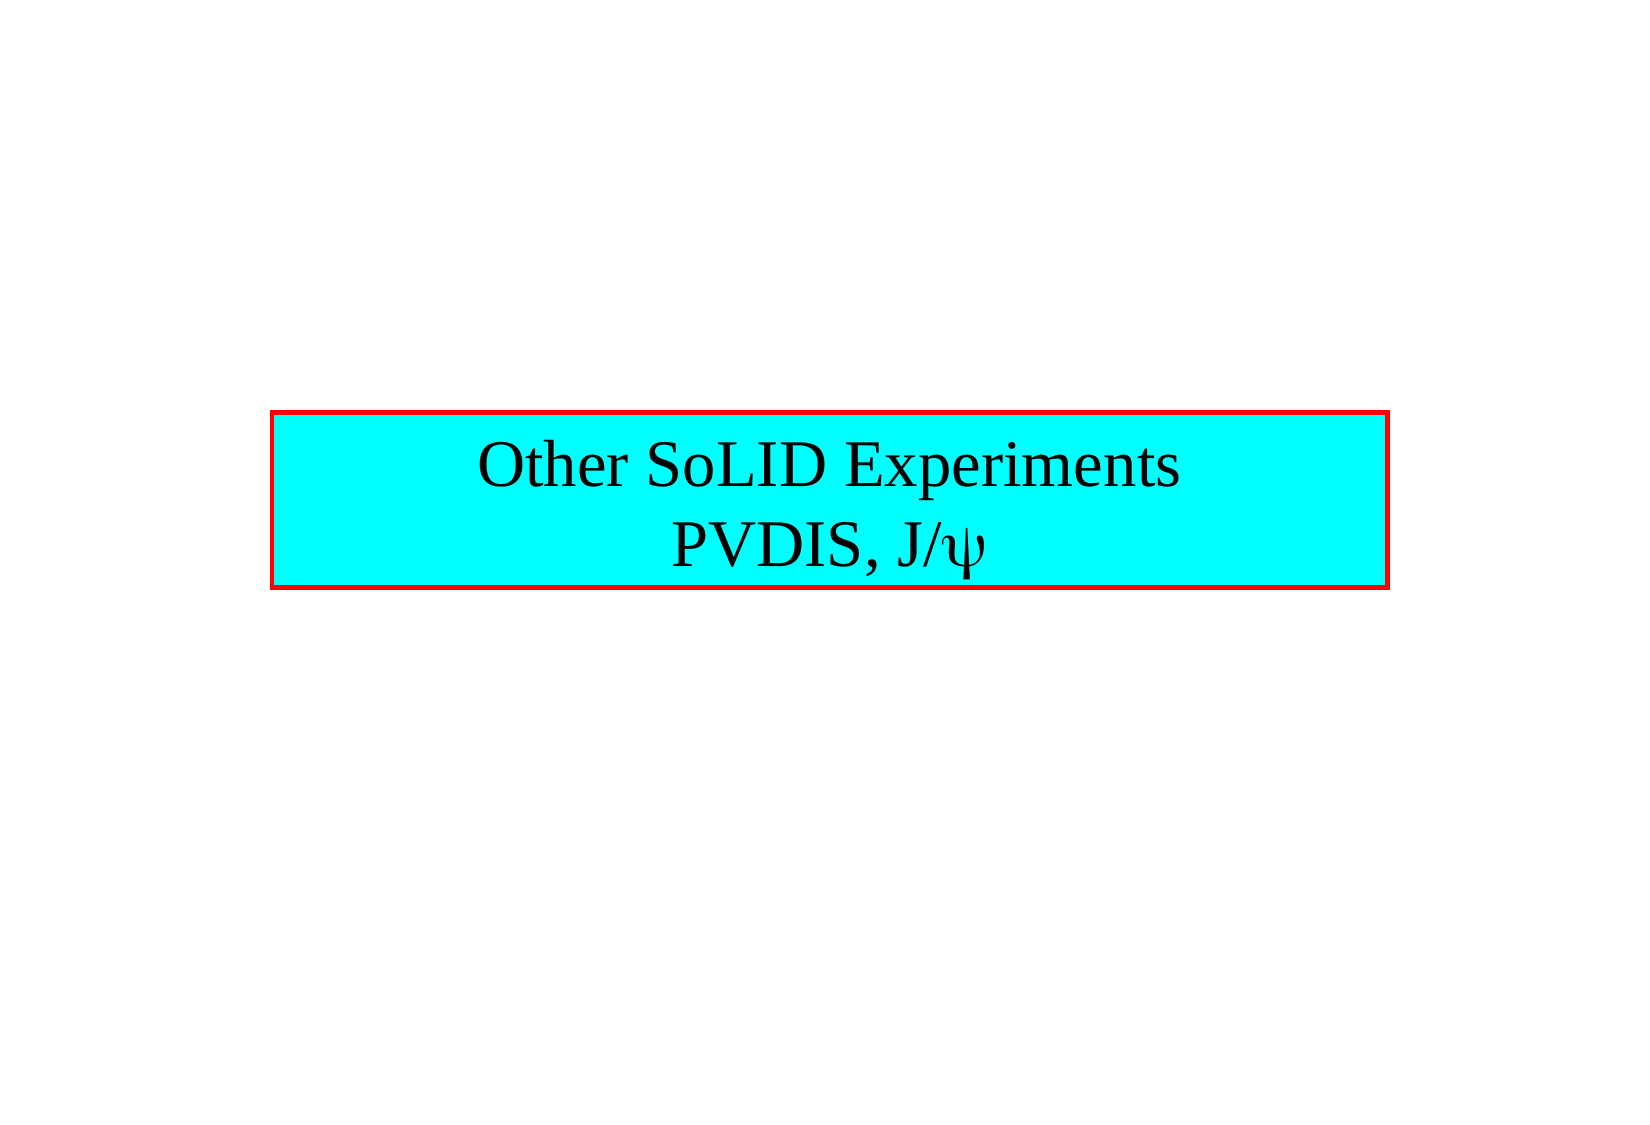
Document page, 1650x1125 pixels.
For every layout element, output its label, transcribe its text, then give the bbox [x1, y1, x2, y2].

text_box Other SoLID Experiments PVDIS, J/y [271, 412, 1388, 588]
